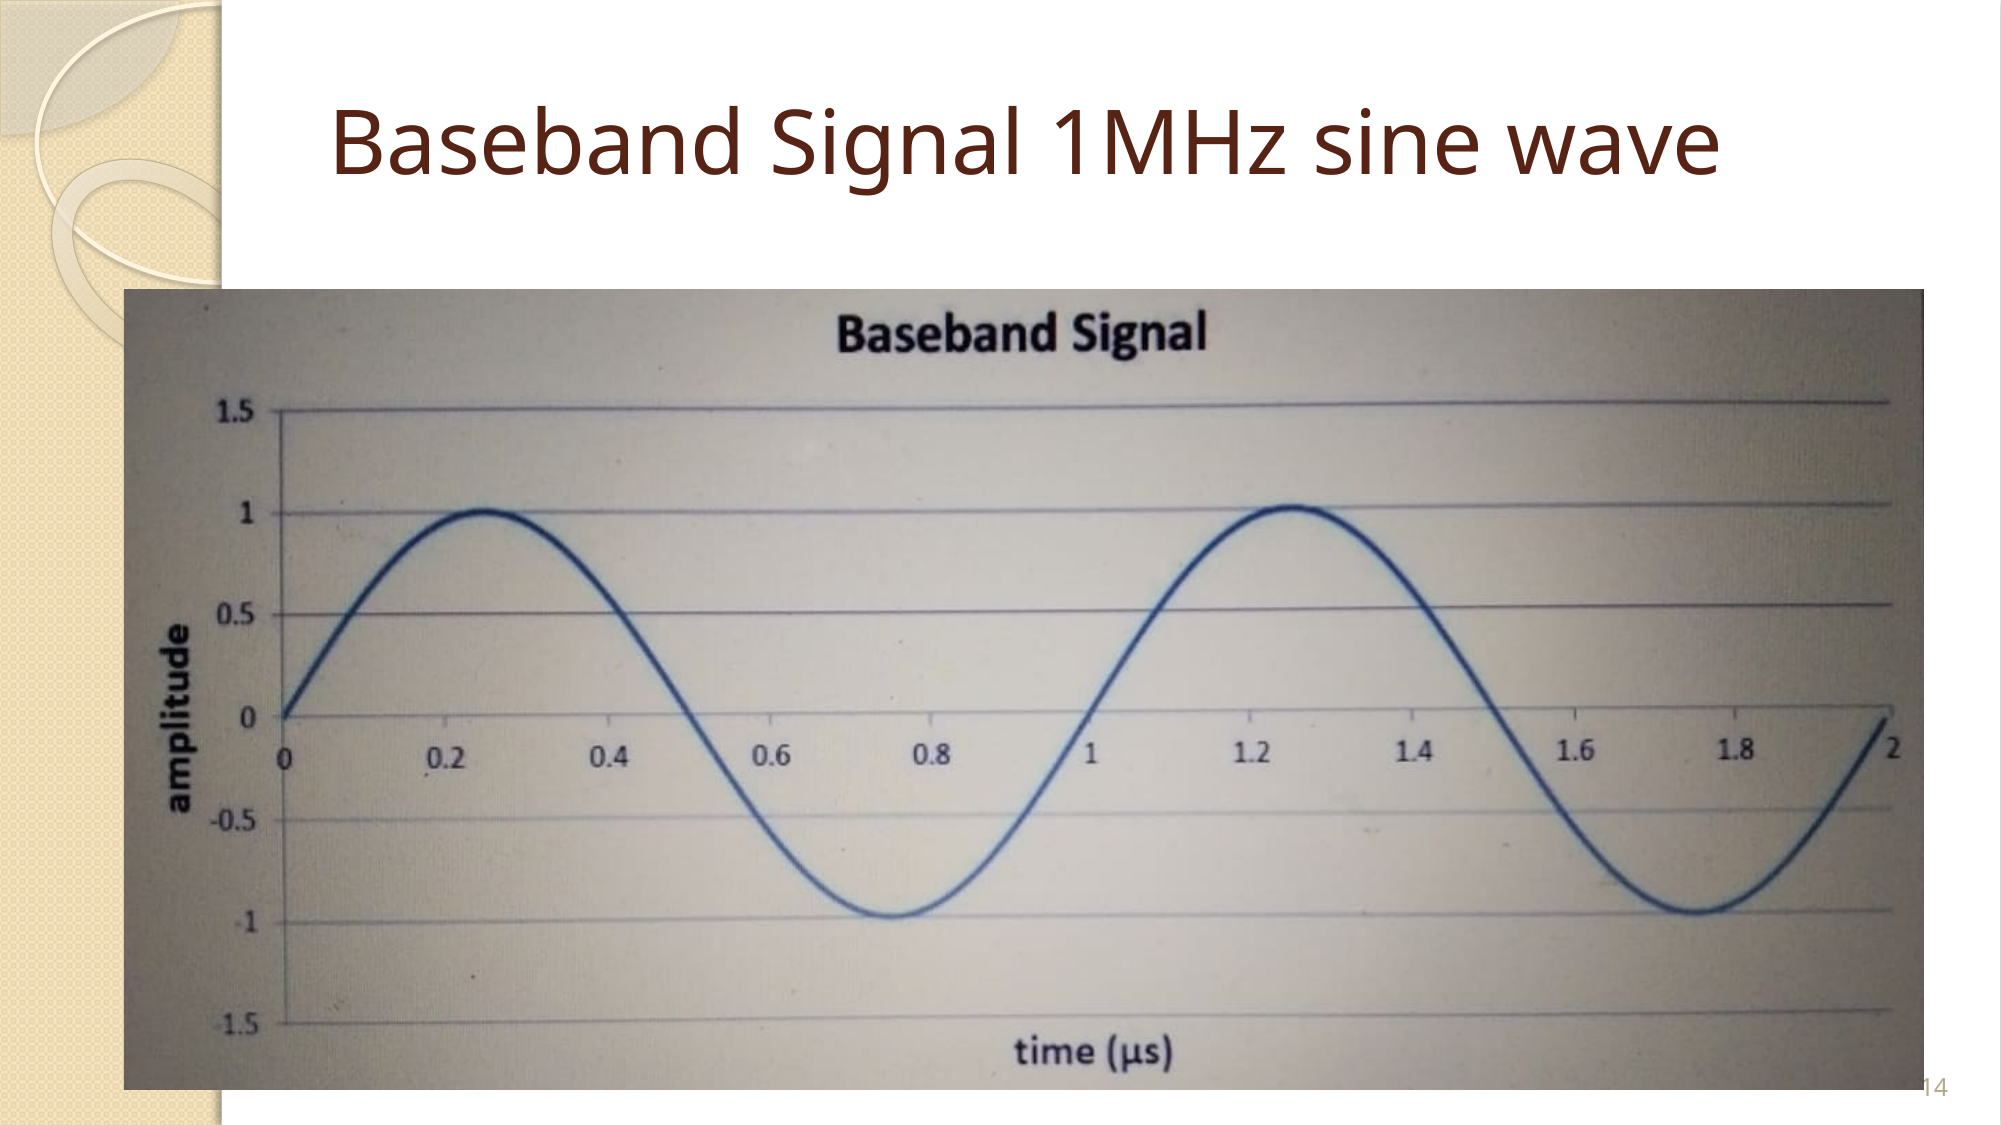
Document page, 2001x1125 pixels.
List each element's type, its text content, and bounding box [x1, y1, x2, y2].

title Baseband Signal 1MHz sine wave [313, 45, 1954, 233]
picture [123, 288, 1924, 1090]
slide_number 14 [1883, 1034, 1984, 1113]
